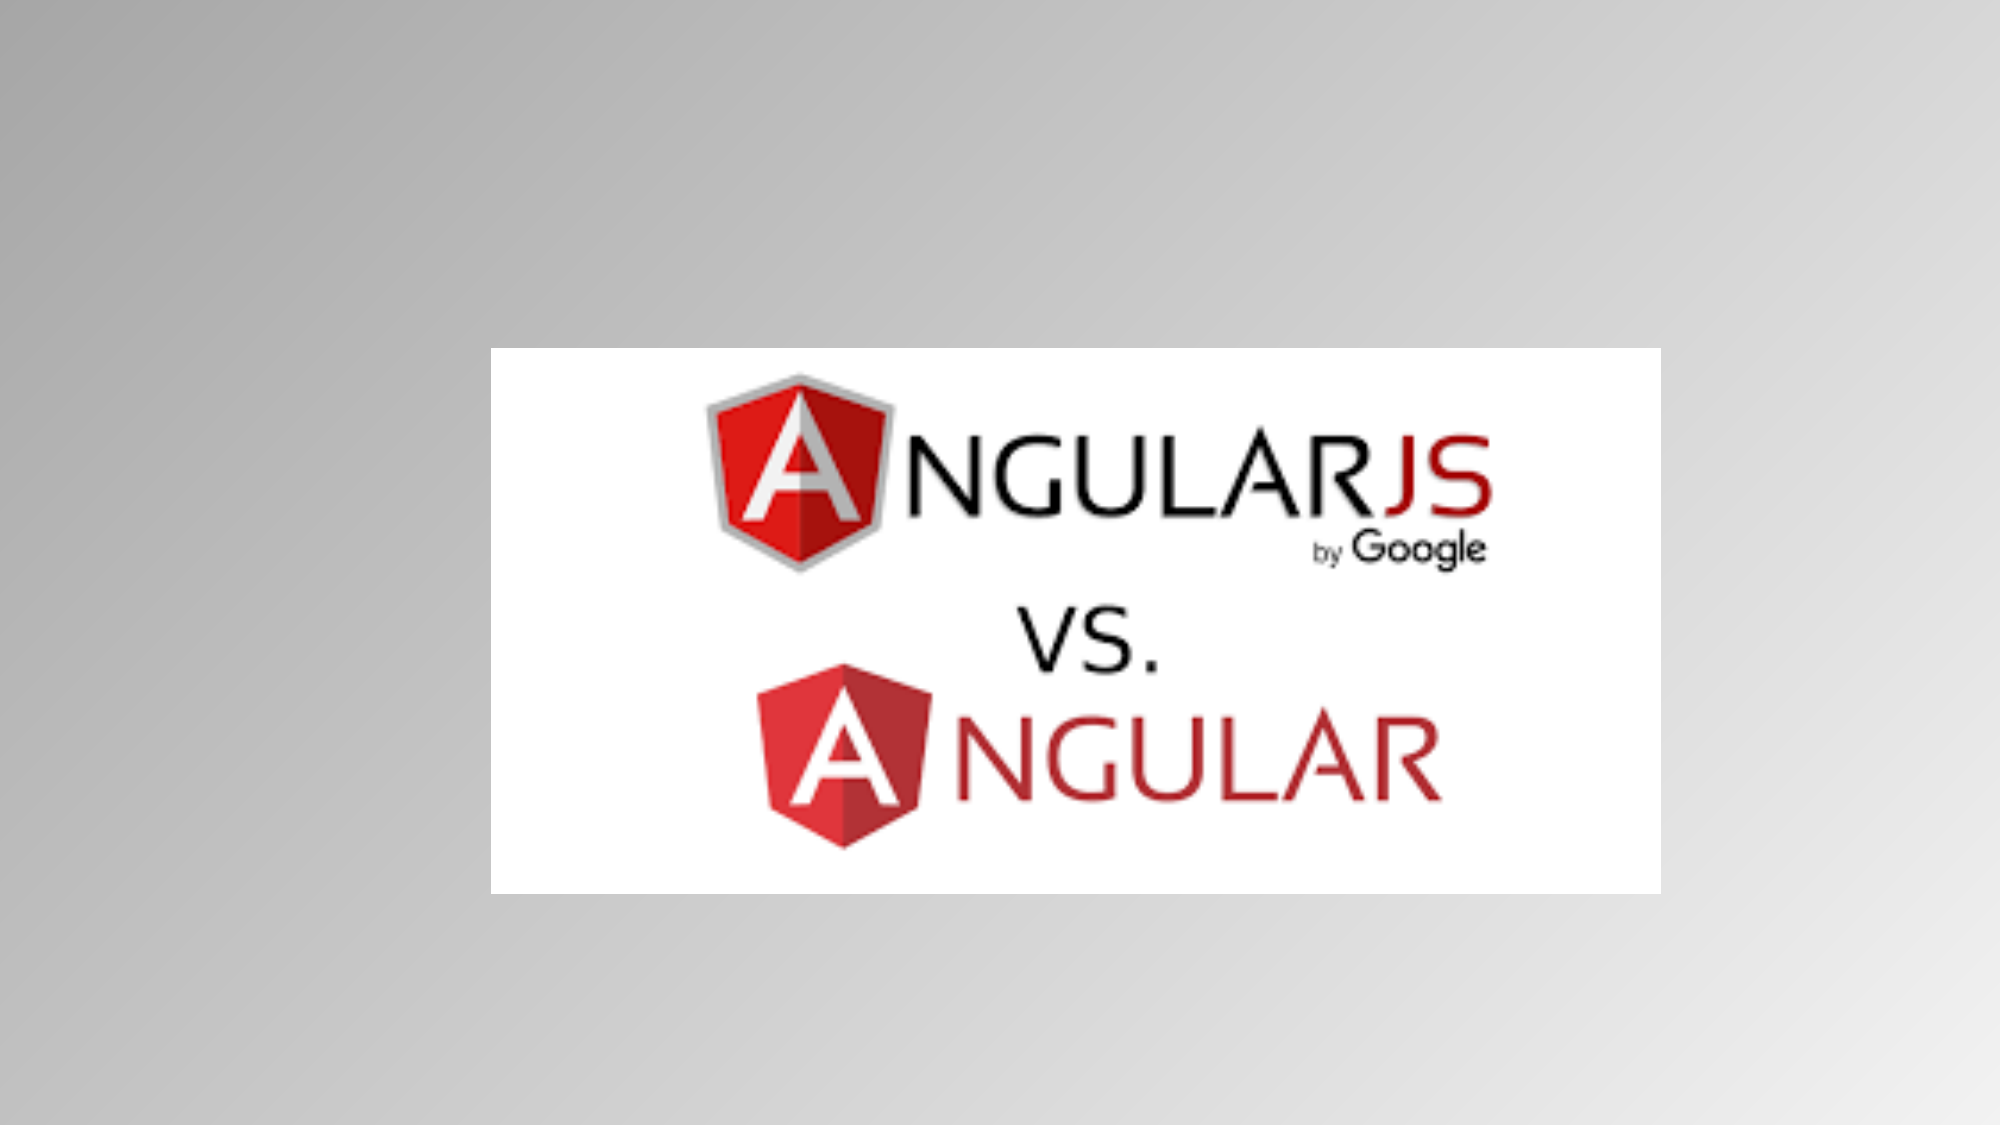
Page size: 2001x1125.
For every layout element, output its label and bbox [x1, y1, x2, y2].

list [491, 348, 1661, 894]
